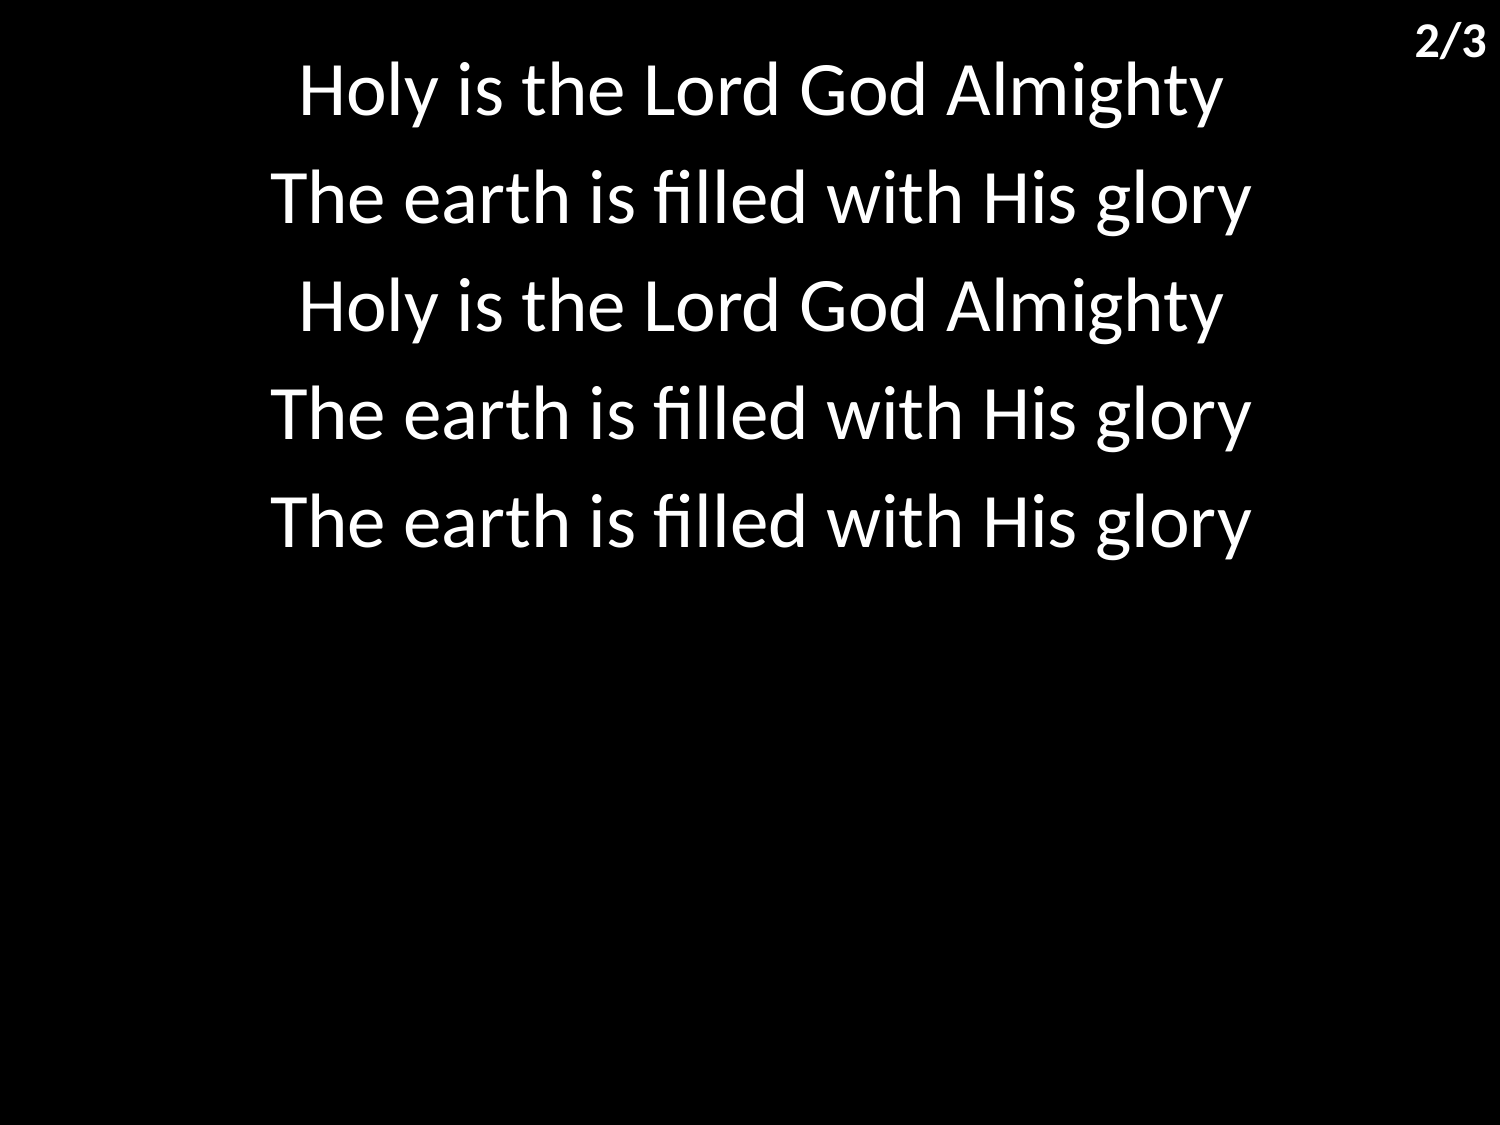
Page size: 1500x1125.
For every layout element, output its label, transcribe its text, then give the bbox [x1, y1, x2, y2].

text_box 2/3 [1399, 0, 1500, 75]
subtitle Holy is the Lord God Almighty The earth is filled with His glory Holy is the Lord God Almighty The earth is filled with His glory The earth is filled with His glory [53, 30, 1471, 1094]
